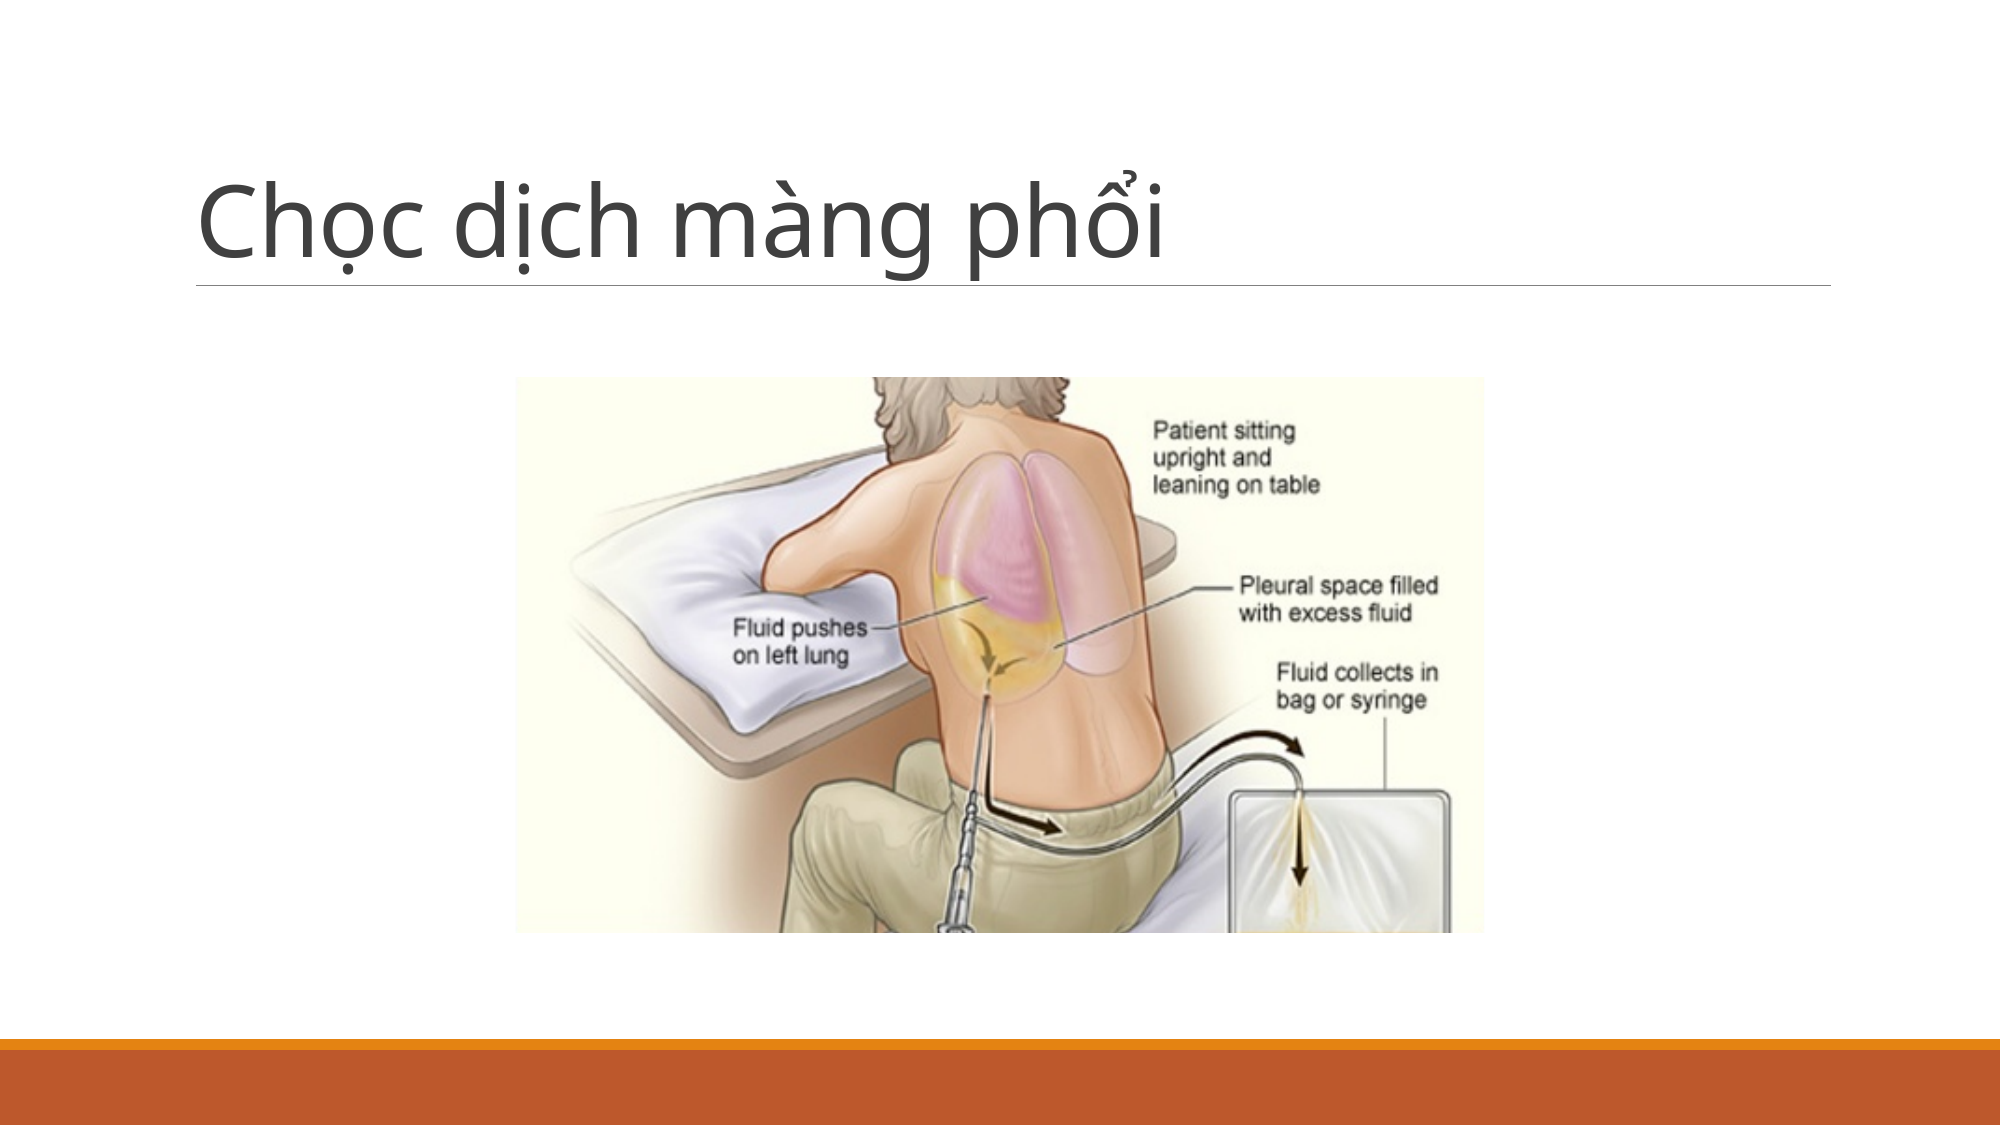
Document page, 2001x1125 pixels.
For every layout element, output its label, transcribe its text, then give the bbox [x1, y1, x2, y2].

title Chọc dịch màng phổi [180, 47, 1830, 285]
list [515, 376, 1485, 933]
